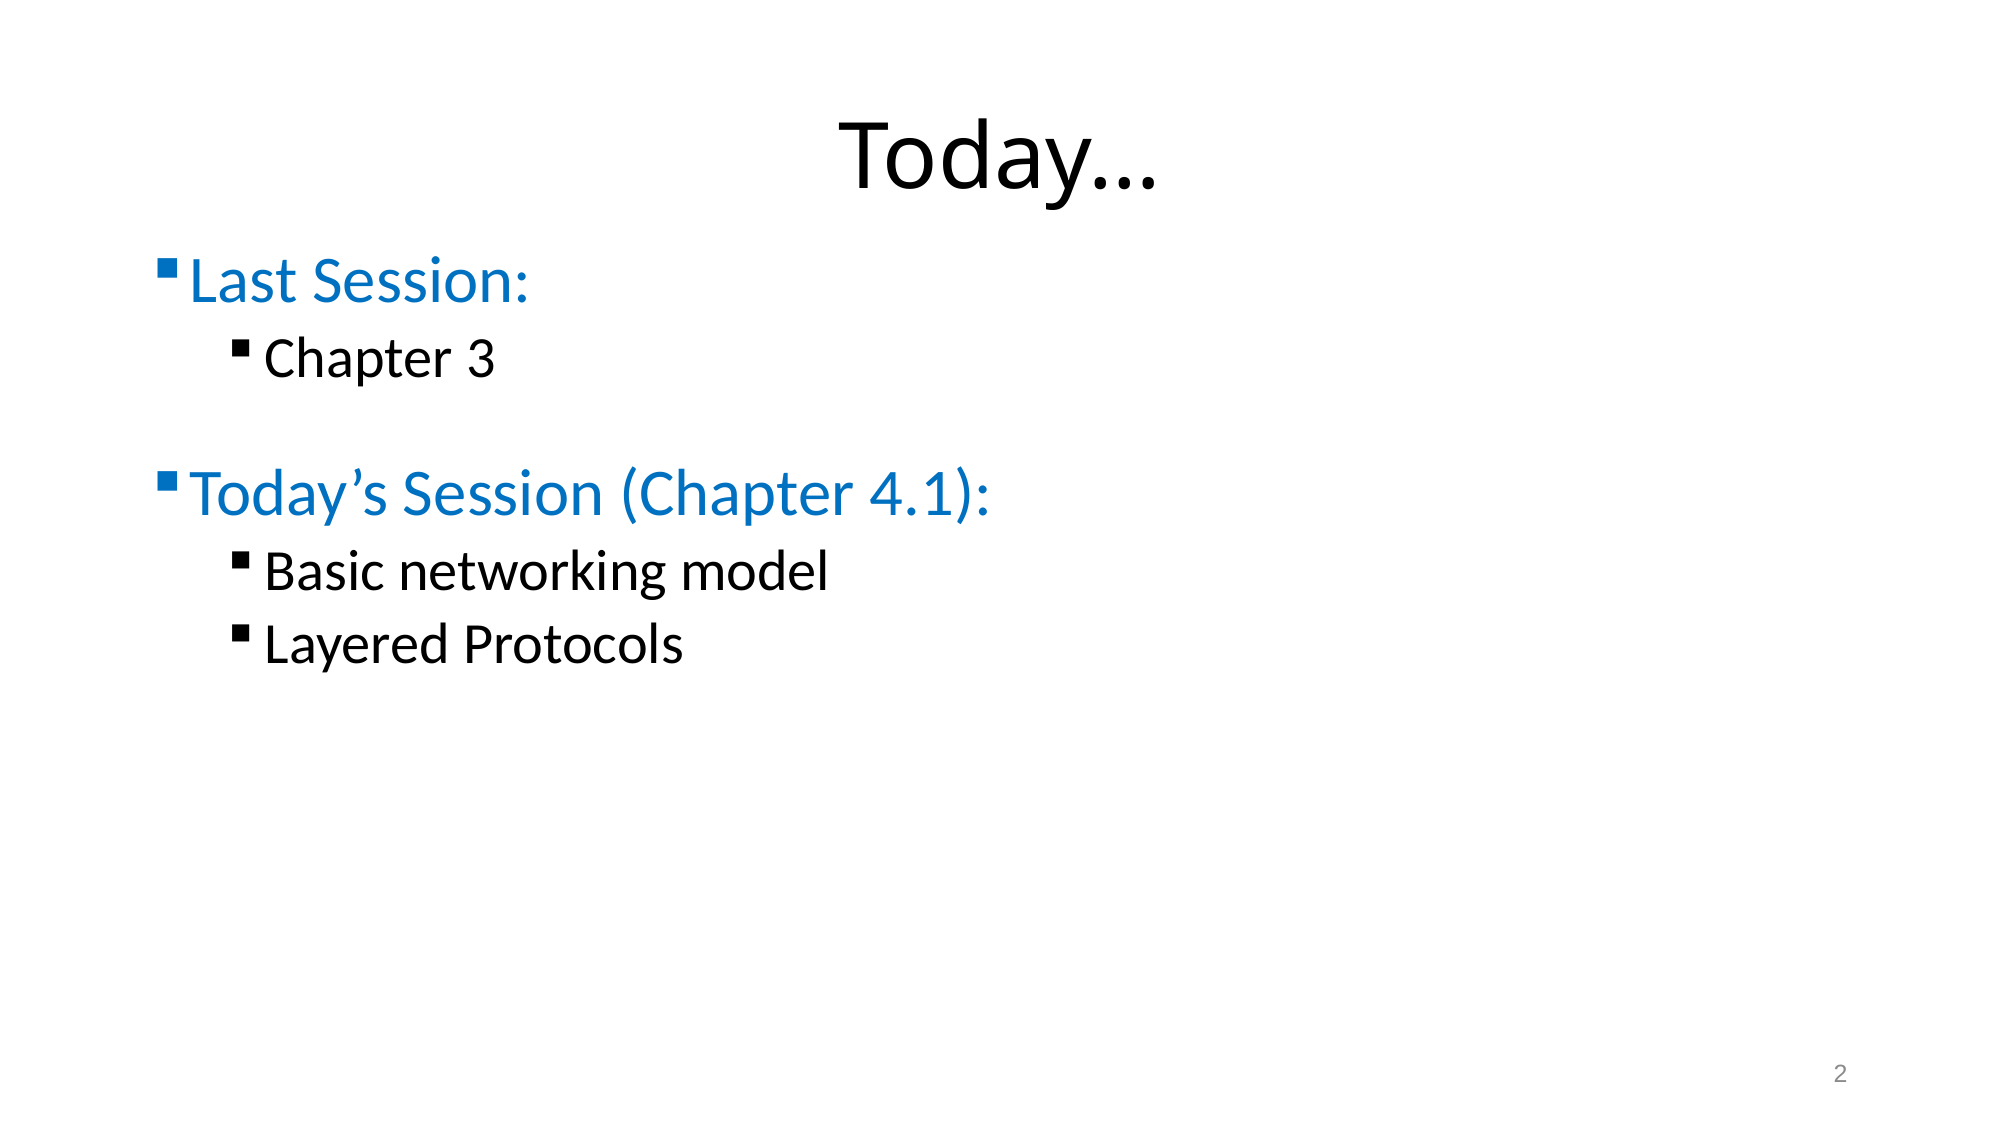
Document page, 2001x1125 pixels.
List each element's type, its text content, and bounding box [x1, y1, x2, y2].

title Today… [137, 50, 1863, 237]
list Last Session: Chapter 3 Today’s Session (Chapter 4.1): Basic networking model Layered Protocols [137, 237, 1888, 1025]
slide_number 2 [1412, 1042, 1863, 1103]
